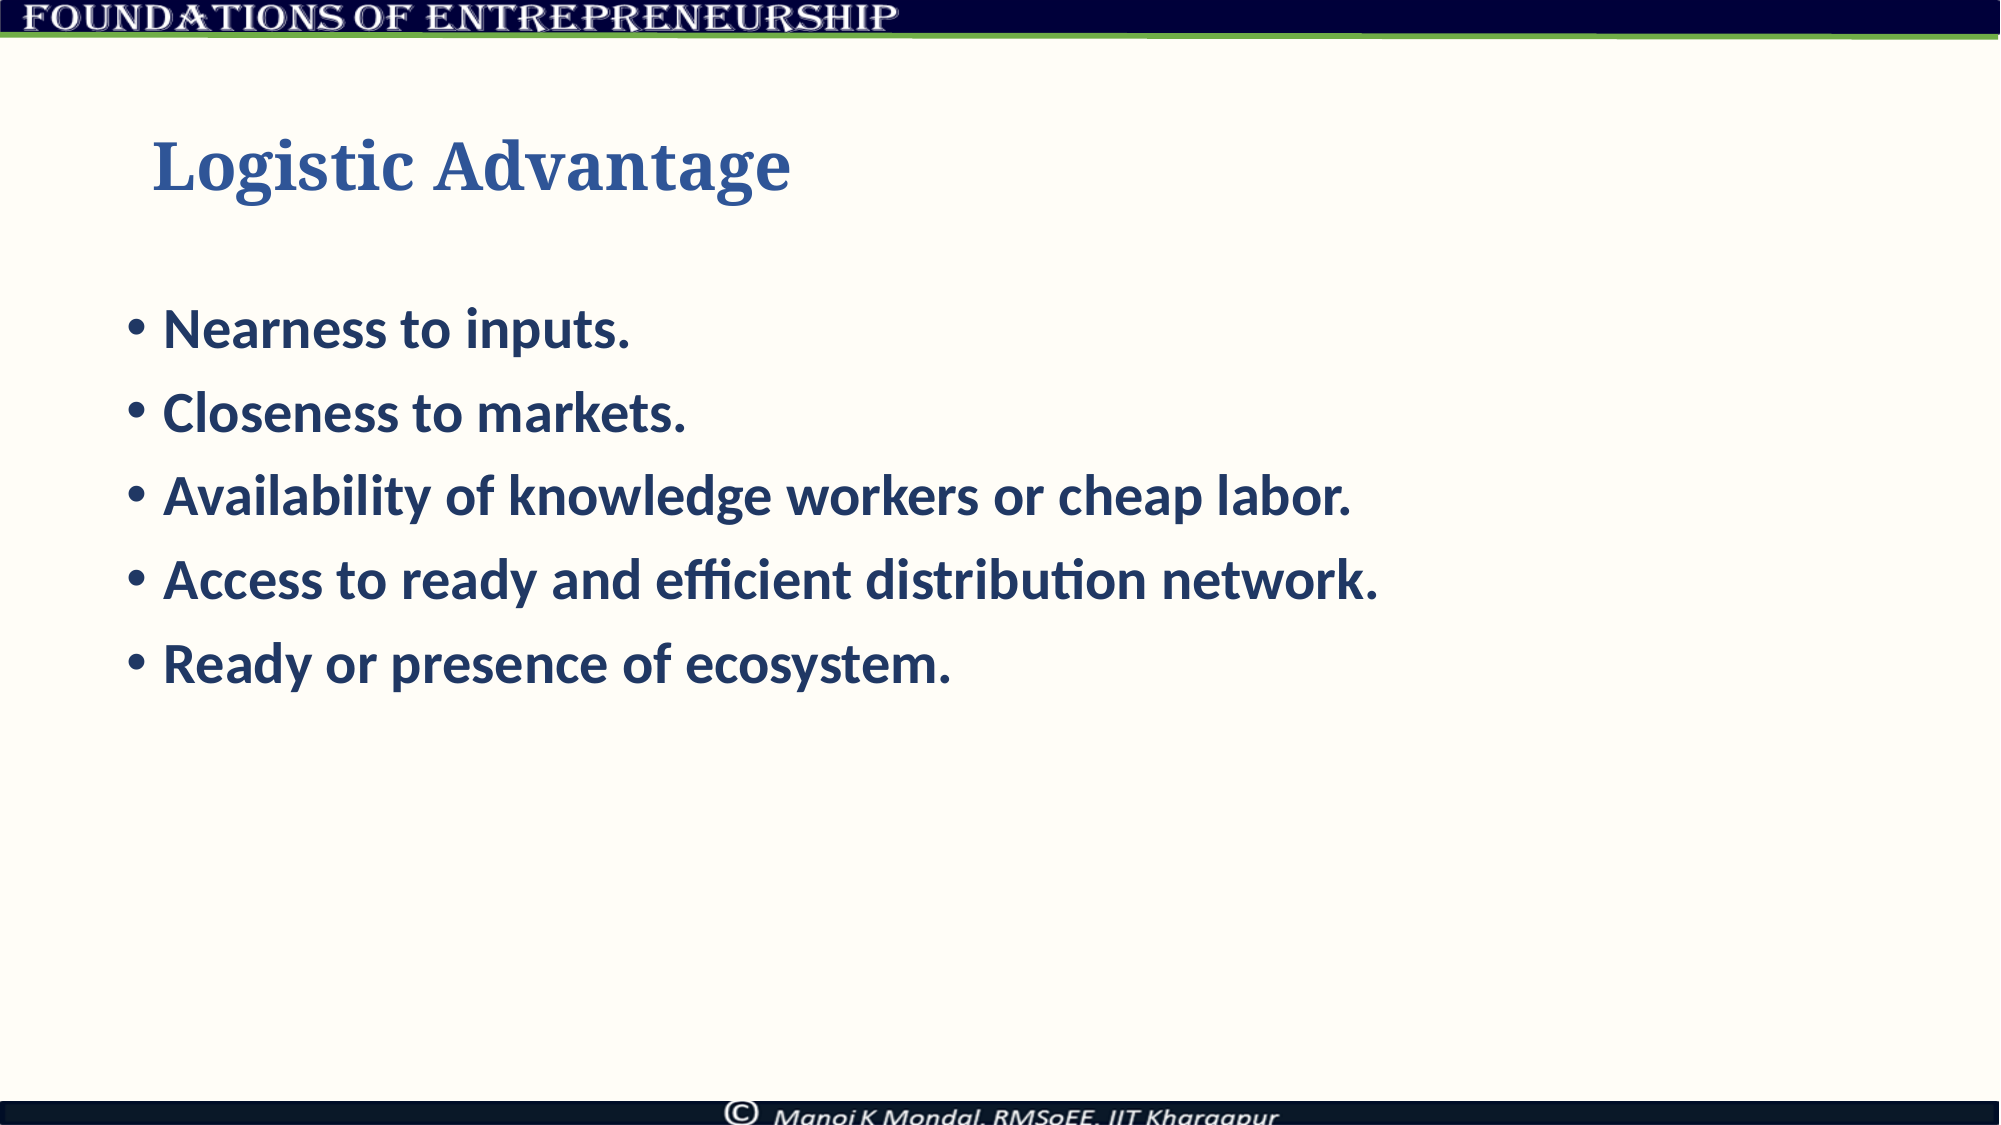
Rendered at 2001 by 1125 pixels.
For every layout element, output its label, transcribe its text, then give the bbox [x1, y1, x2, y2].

list Nearness to inputs. Closeness to markets. Availability of knowledge workers or cheap labor. Access to ready and efficient distribution network. Ready or presence of ecosystem. [111, 290, 1837, 746]
picture [0, 0, 2000, 40]
title Logistic Advantage [137, 59, 1863, 278]
picture [0, 1101, 1999, 1125]
